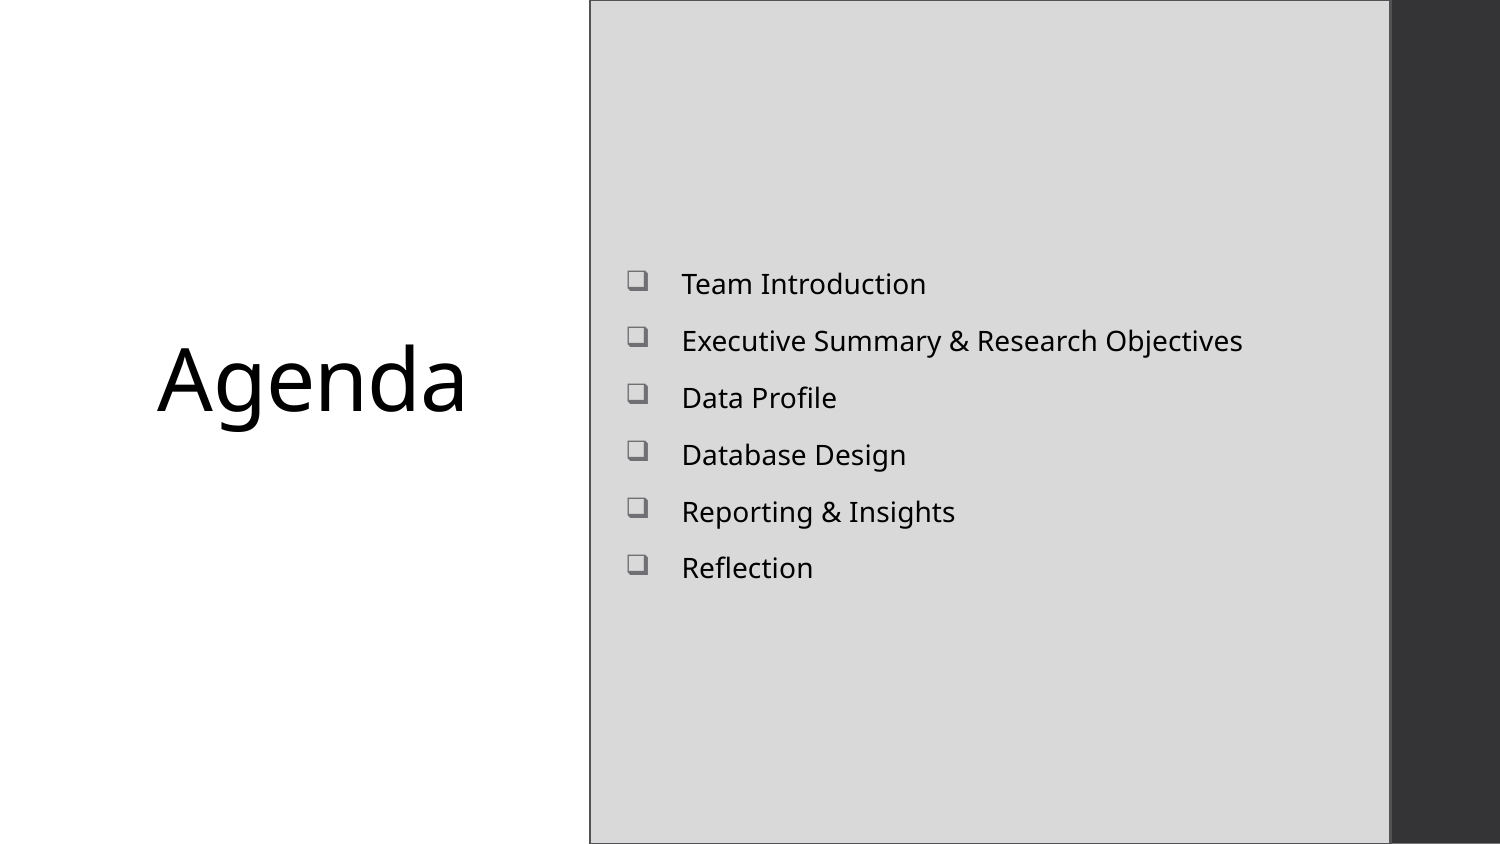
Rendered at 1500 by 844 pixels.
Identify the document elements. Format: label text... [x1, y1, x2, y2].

text_box [589, 0, 1392, 844]
title Agenda [43, 202, 585, 446]
list Team Introduction Executive Summary & Research Objectives Data Profile Database Design Reporting & Insights Reflection [591, 123, 1307, 730]
